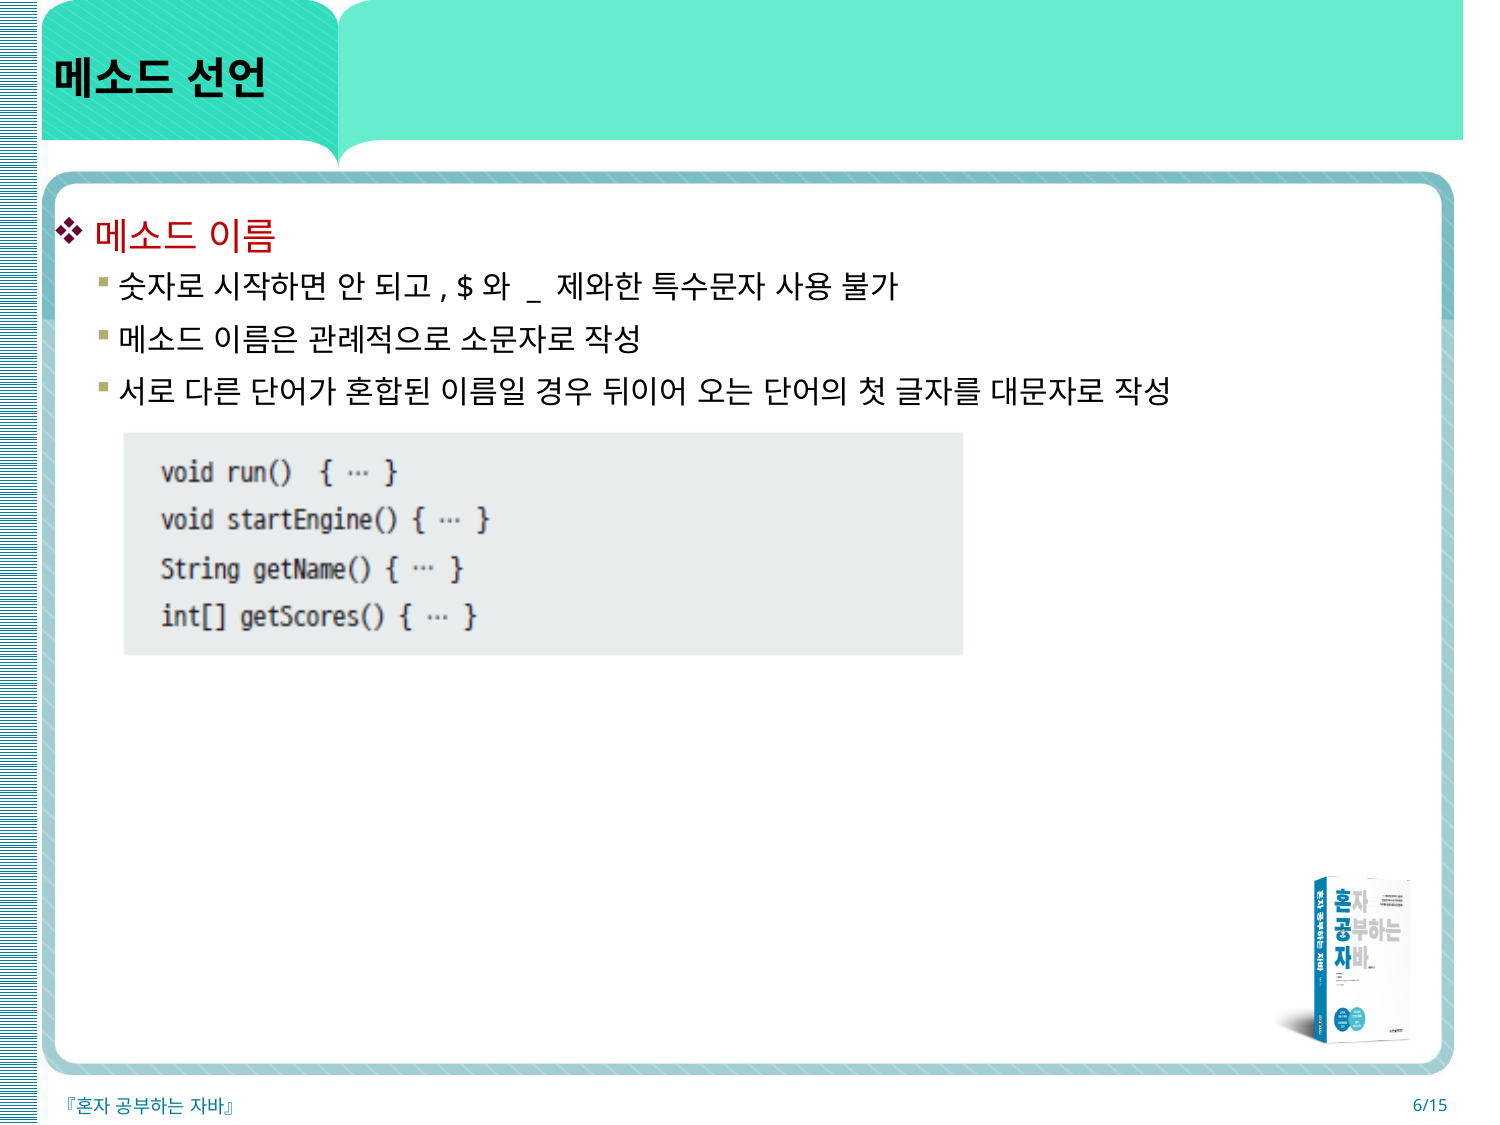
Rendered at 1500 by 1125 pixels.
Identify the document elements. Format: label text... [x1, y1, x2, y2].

picture [225, 1102, 232, 1115]
title 메소드 선언 [39, 42, 1280, 138]
picture [68, 1097, 75, 1110]
picture [112, 424, 963, 665]
picture [1243, 797, 1488, 1122]
picture [42, 0, 1463, 152]
picture [116, 1102, 131, 1107]
list 메소드 이름 숫자로 시작하면 안 되고, $와 _ 제와한 특수문자 사용 불가 메소드 이름은 관례적으로 소문자로 작성 서로 다른 단어가 혼합된 이름일 경우 뒤이어 오는 단어의 첫 글자를 대문자로 작성 [37, 152, 1463, 1091]
